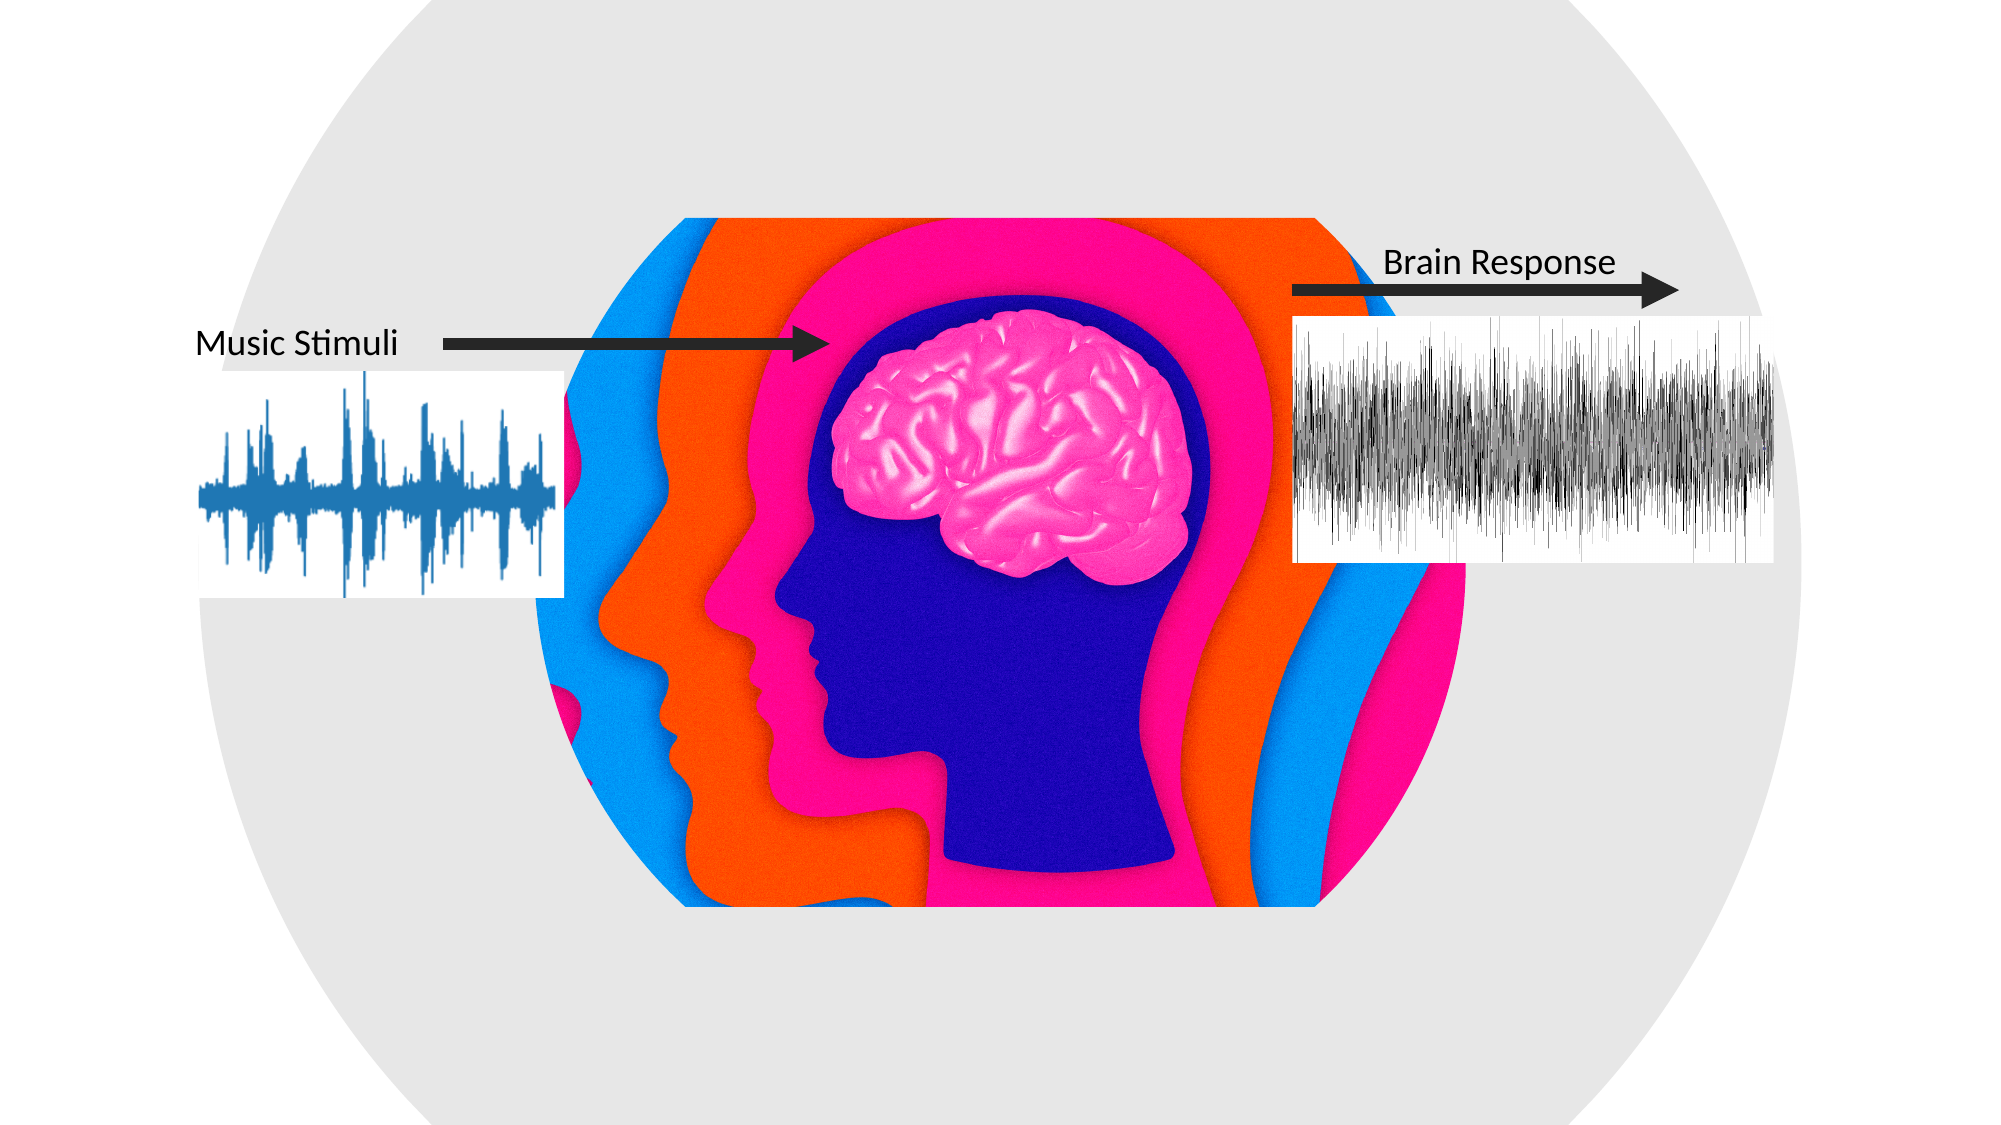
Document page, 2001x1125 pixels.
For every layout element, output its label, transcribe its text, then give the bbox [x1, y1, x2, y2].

picture [198, 217, 1774, 907]
text_box [238, 0, 1764, 371]
text_box Music Stimuli [180, 310, 415, 371]
text_box [198, 350, 1803, 1125]
text_box Brain Response [1466, 229, 1632, 290]
